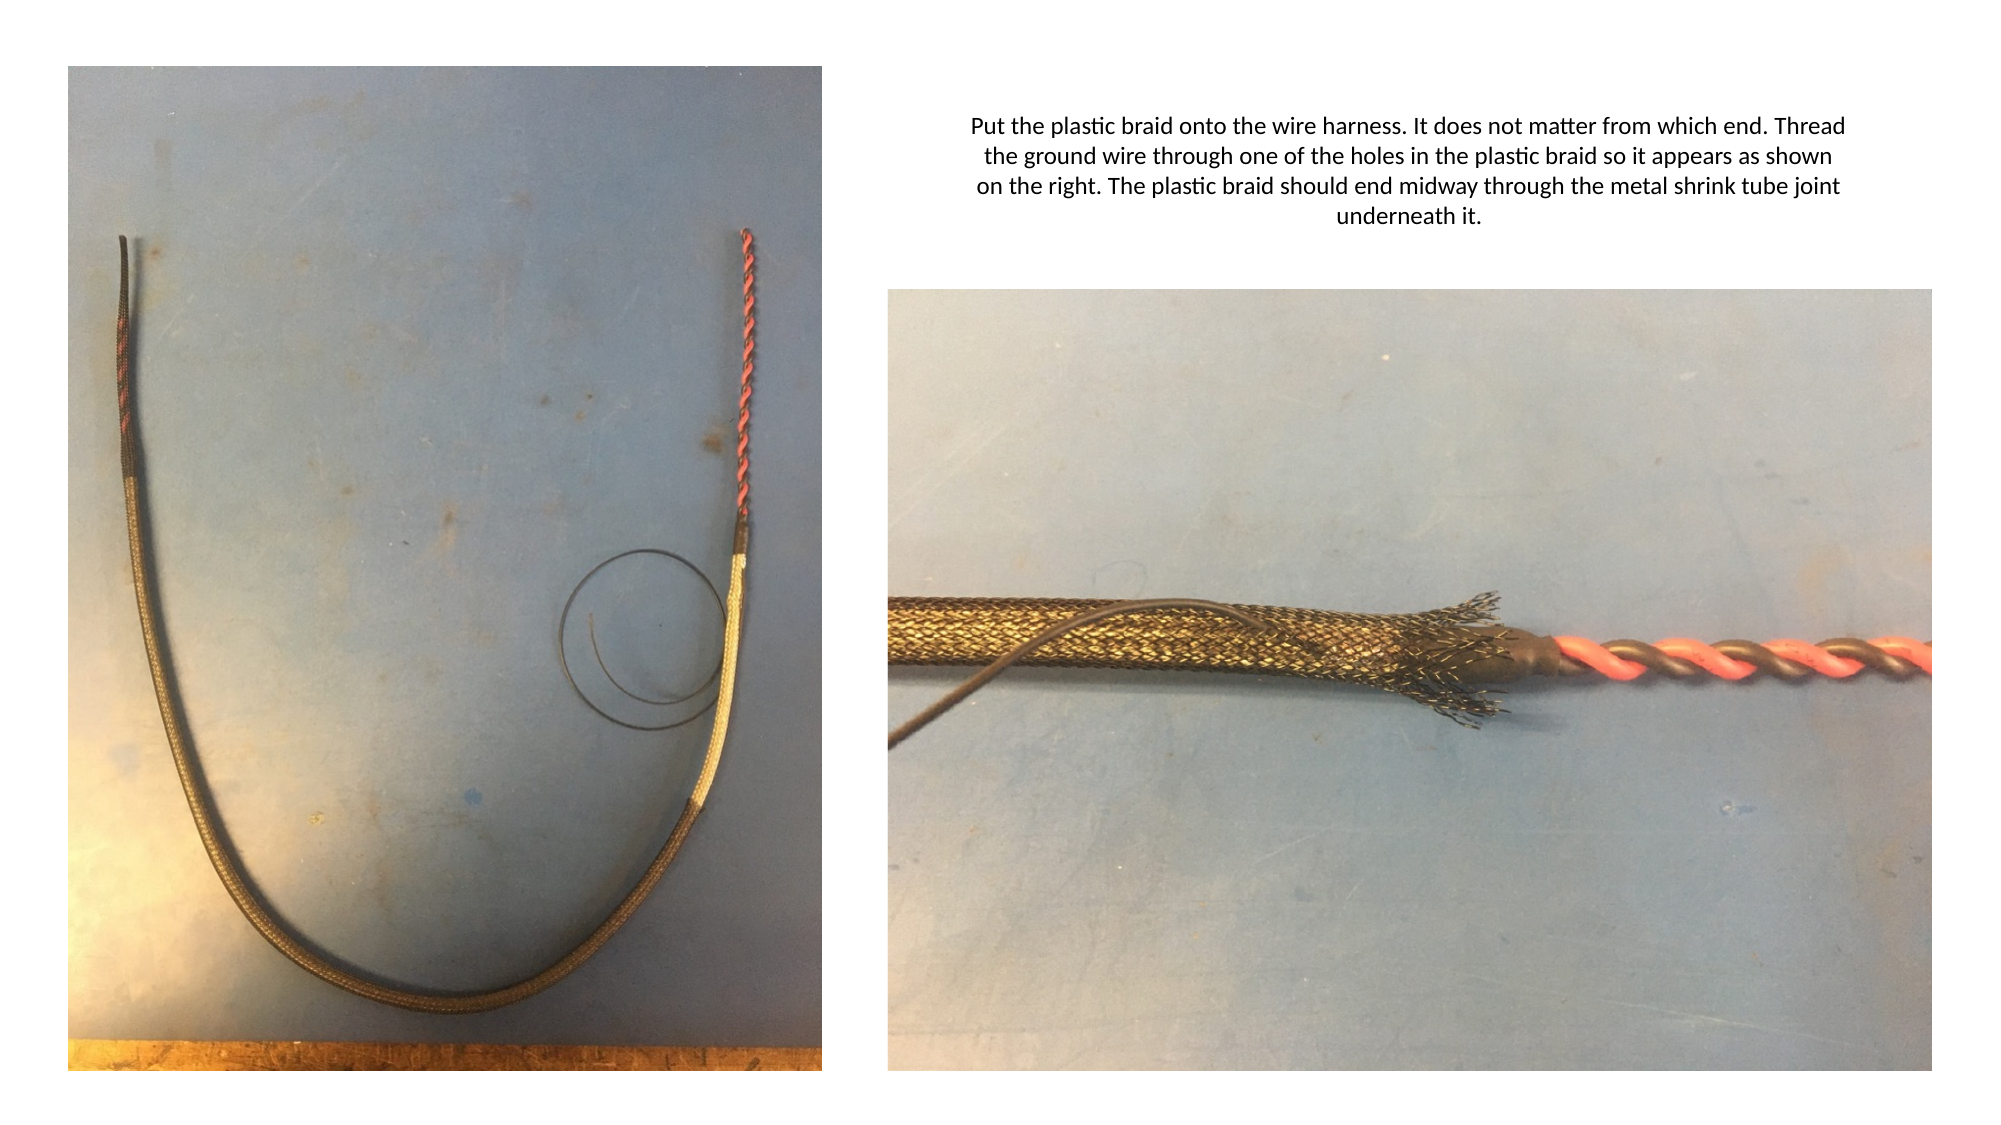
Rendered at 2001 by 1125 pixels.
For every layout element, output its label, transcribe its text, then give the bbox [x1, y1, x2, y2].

picture [889, 157, 1931, 1125]
picture [68, 66, 822, 1071]
text_box Put the plastic braid onto the wire harness. It does not matter from which end. Thread the ground wire through one of the holes in the plastic braid so it appears as shown on the right. The plastic braid should end midway through the metal shrink tube joint underneath it. [954, 102, 1865, 237]
